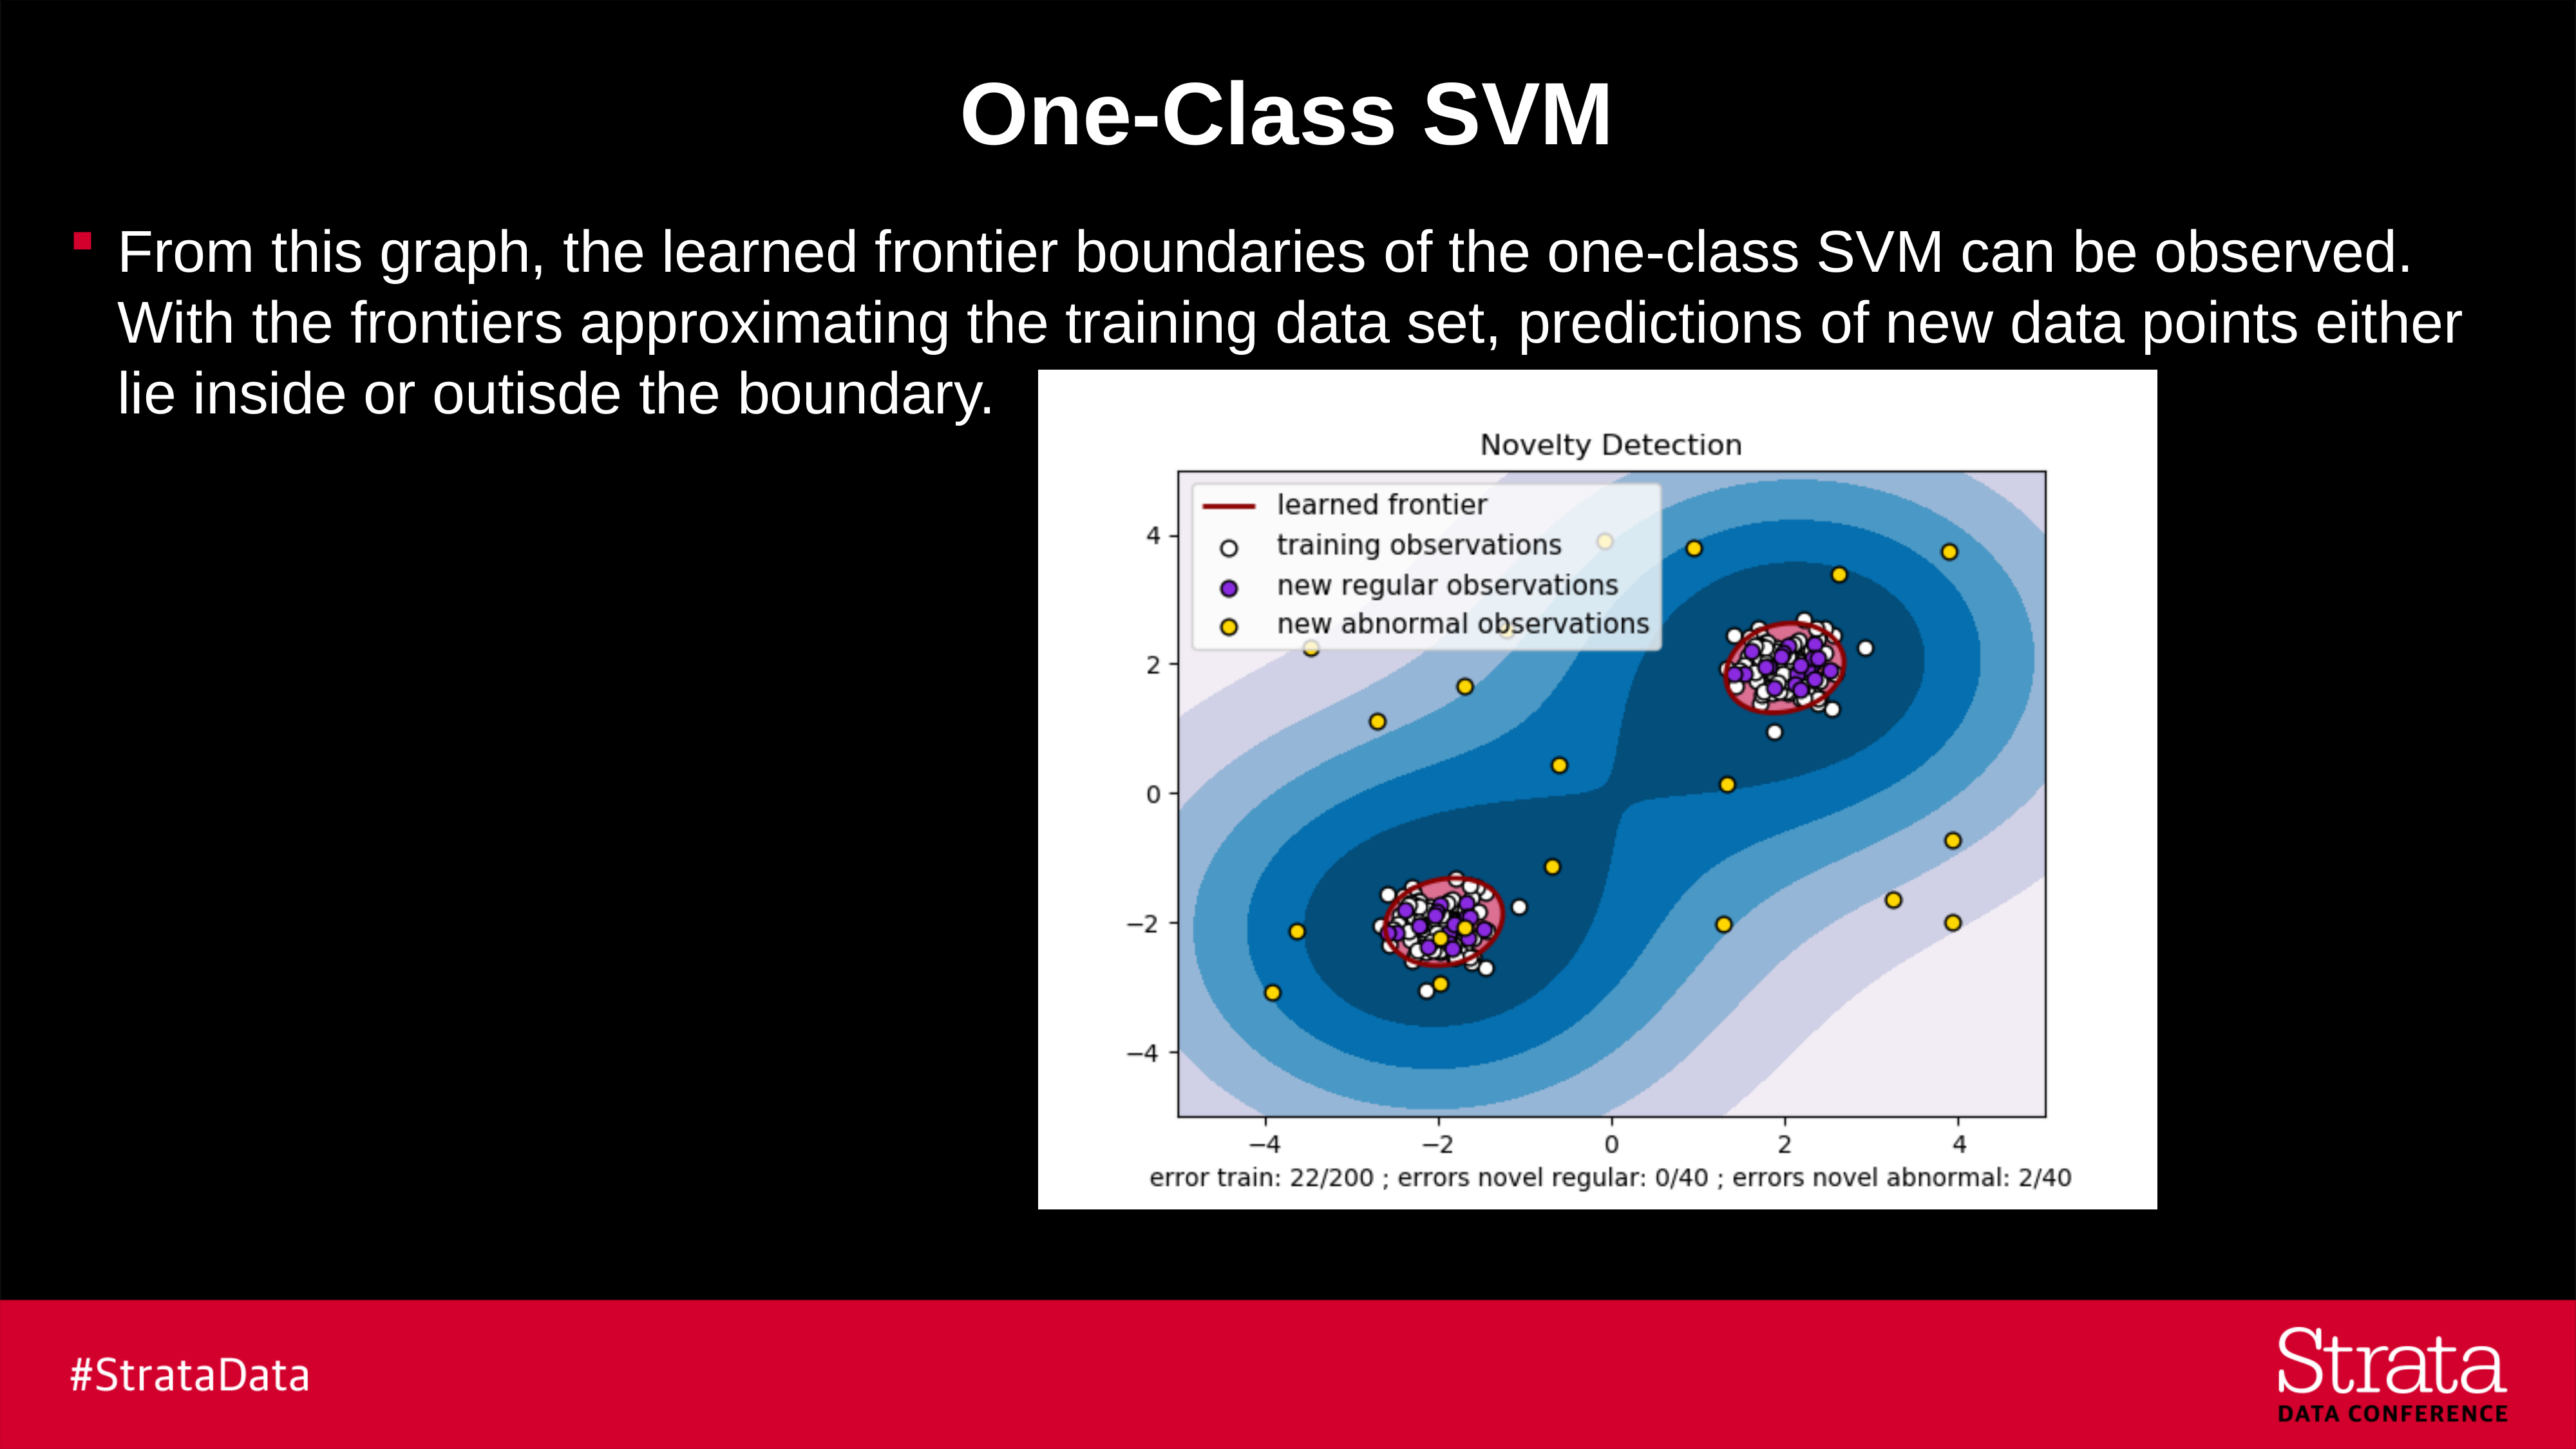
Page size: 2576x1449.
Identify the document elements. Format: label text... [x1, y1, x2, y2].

list From this graph, the learned frontier boundaries of the one-class SVM can be observed. With the frontiers approximating the training data set, predictions of new data points either lie inside or outisde the boundary. [65, 209, 2510, 1304]
picture [0, 0, 2576, 1449]
title One-Class SVM [65, 25, 2510, 193]
